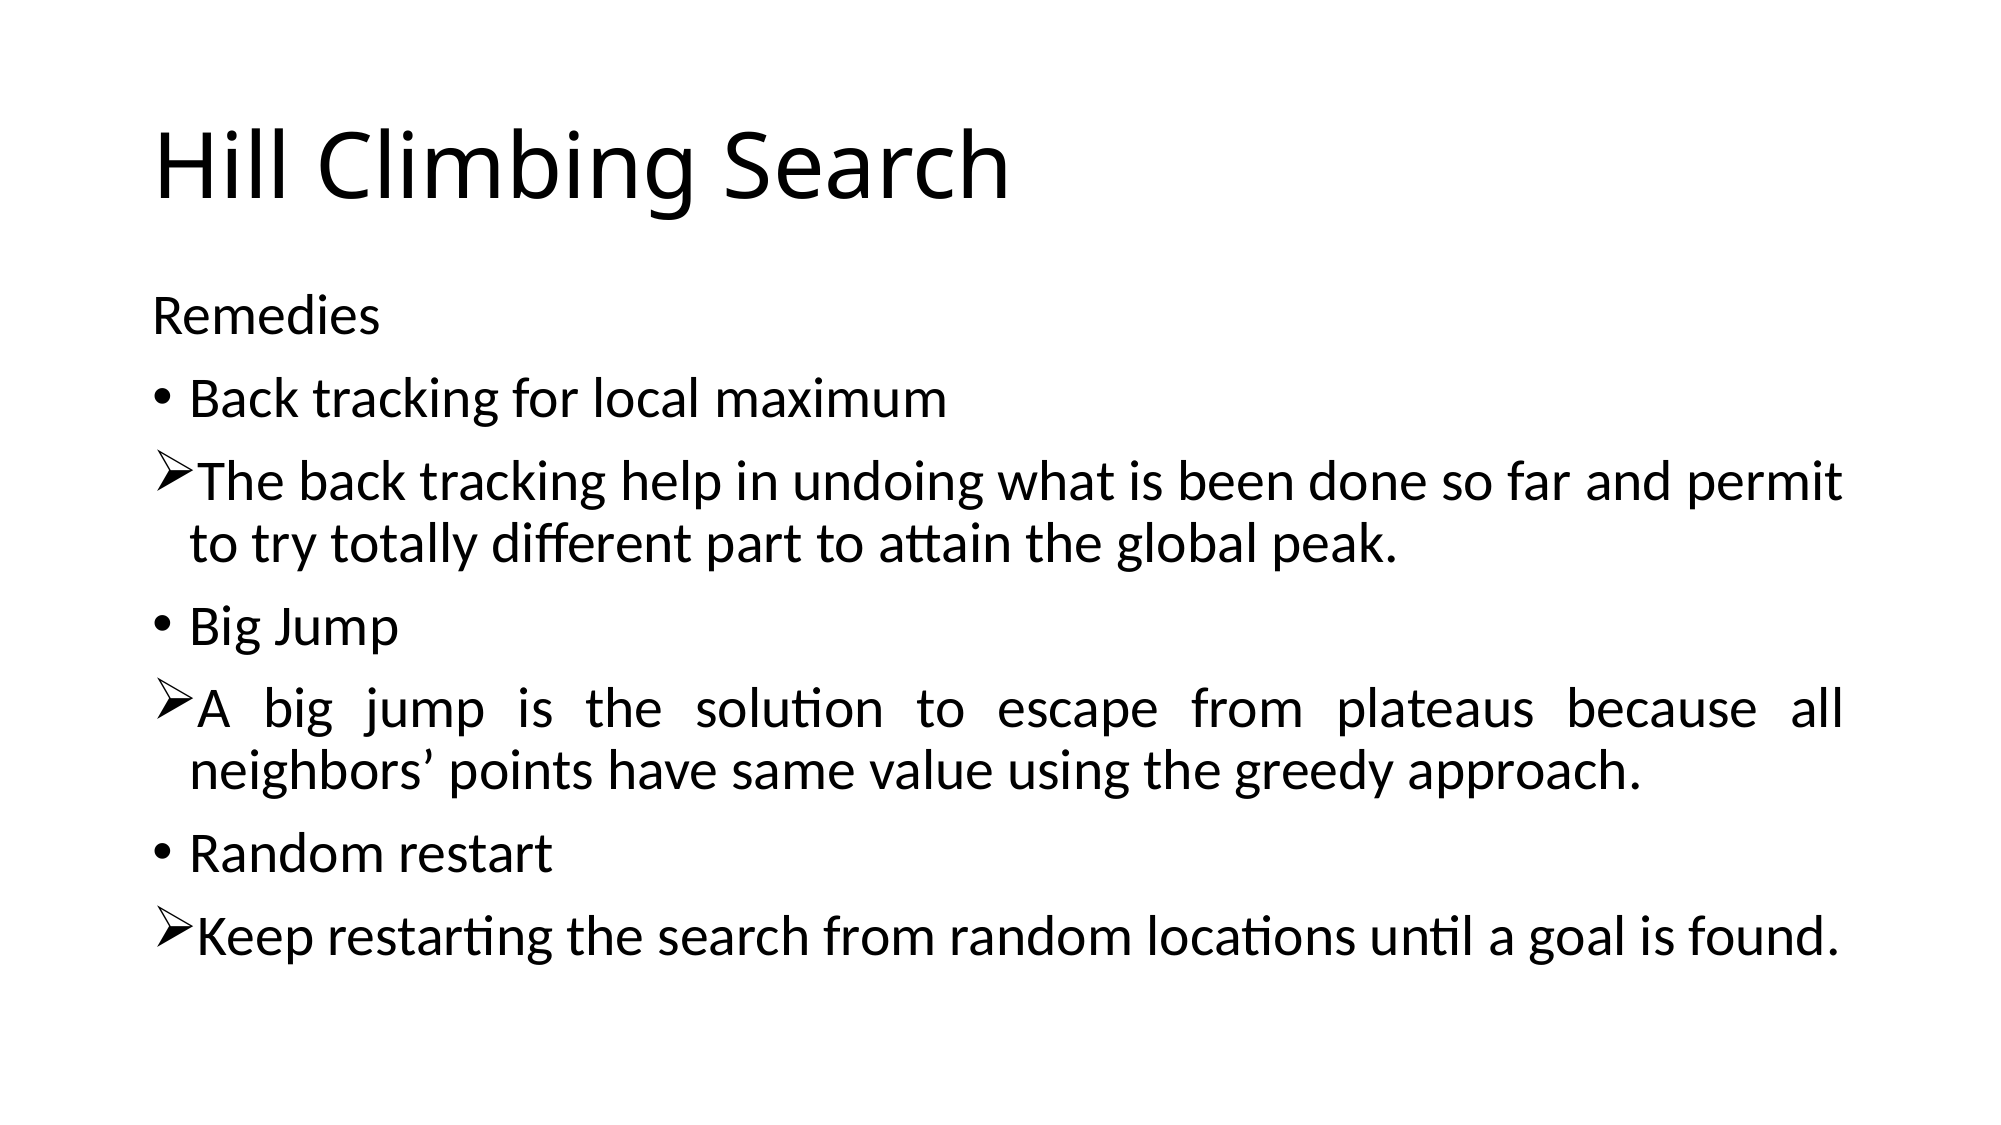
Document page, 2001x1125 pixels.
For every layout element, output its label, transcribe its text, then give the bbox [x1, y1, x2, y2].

list Remedies Back tracking for local maximum The back tracking help in undoing what is been done so far and permit to try totally different part to attain the global peak. Big Jump A big jump is the solution to escape from plateaus because all neighbors’ points have same value using the greedy approach. Random restart Keep restarting the search from random locations until a goal is found. [137, 277, 1863, 992]
title Hill Climbing Search [137, 59, 1863, 277]
